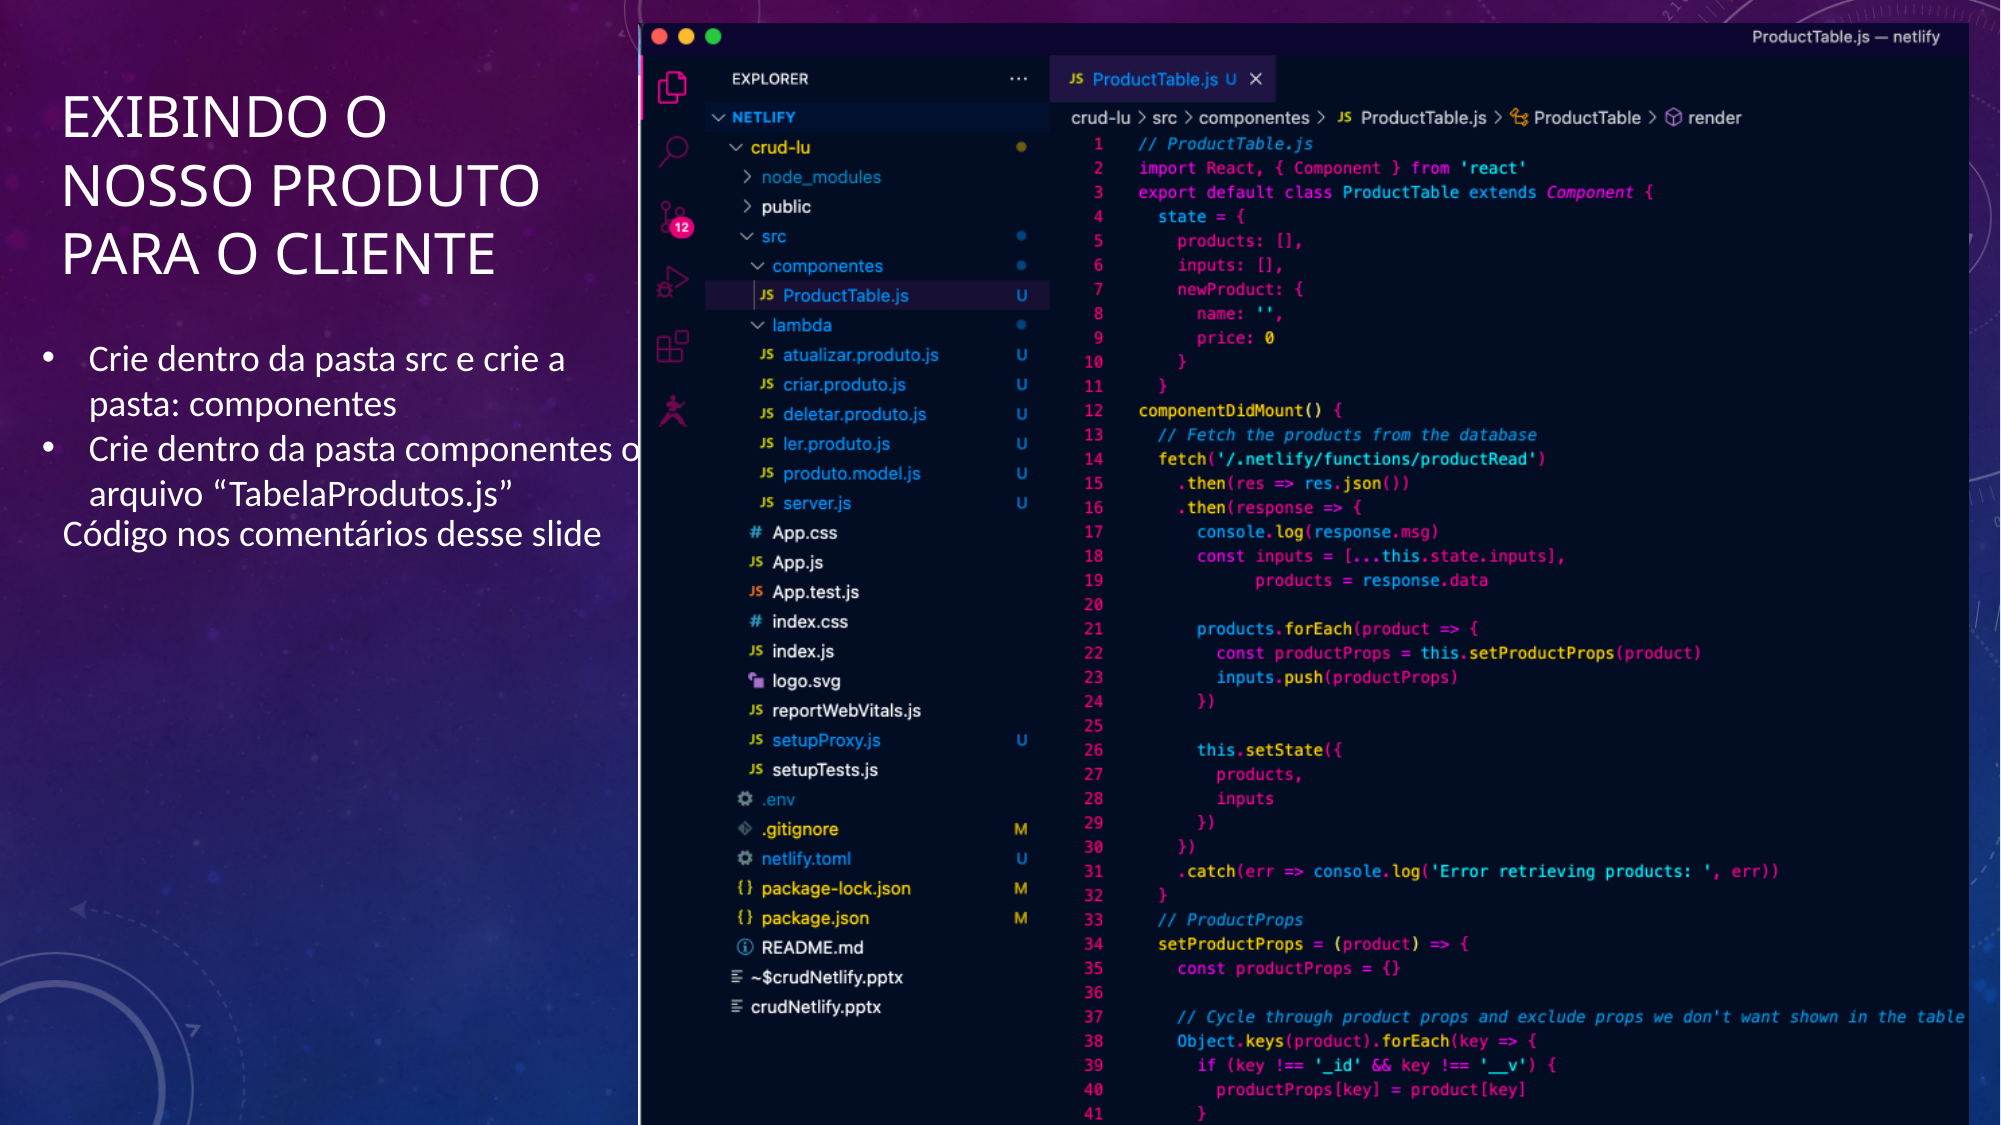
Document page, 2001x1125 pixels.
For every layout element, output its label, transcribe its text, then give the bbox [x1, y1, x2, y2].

text_box Código nos comentários desse slide [48, 501, 618, 562]
text_box Crie dentro da pasta src e crie a pasta: componentes Crie dentro da pasta componentes o arquivo “TabelaProdutos.js” [27, 326, 632, 522]
picture [0, 0, 2001, 1125]
title Exibindo o nosso produto para o cliente [45, 63, 573, 303]
